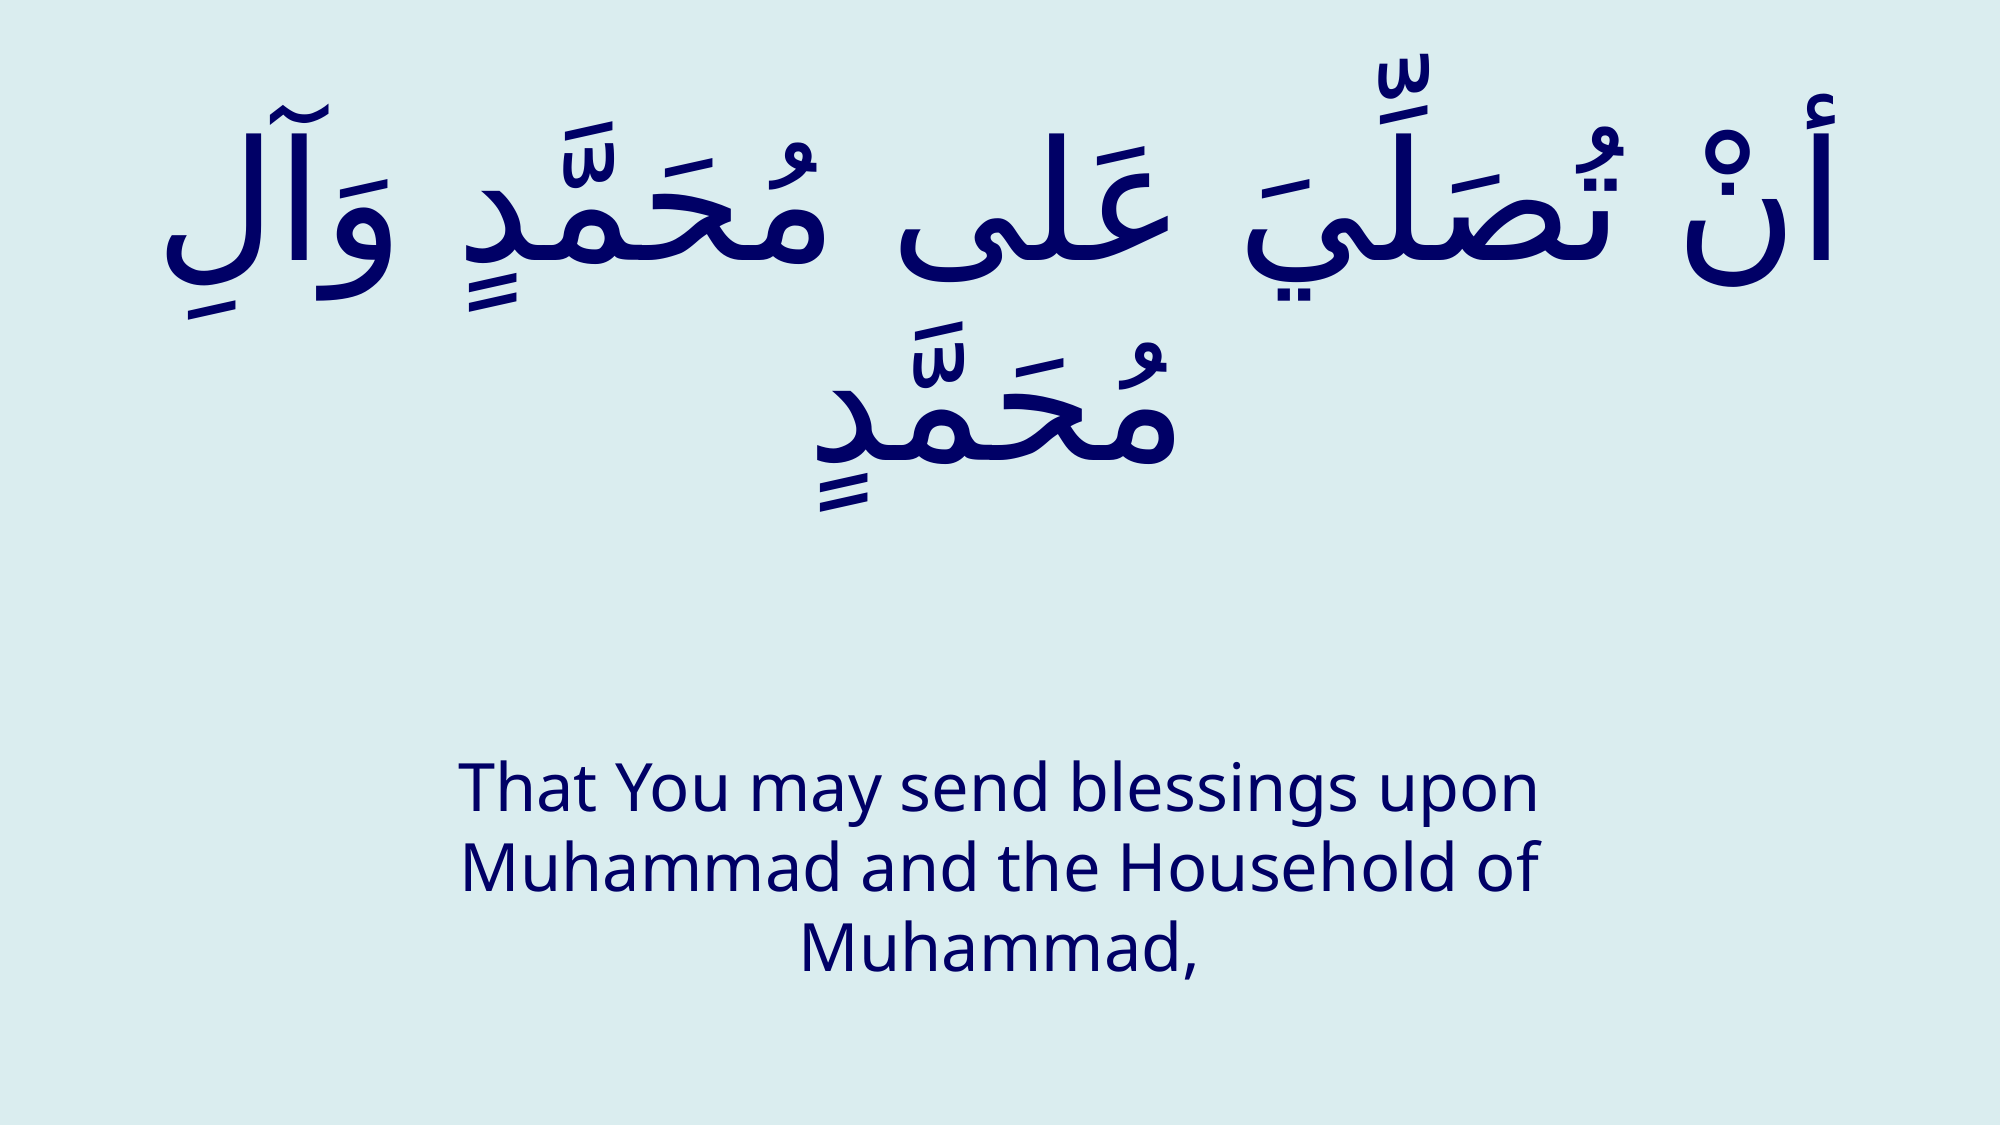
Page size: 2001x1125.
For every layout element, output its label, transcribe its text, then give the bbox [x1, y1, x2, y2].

list That You may send blessings upon Muhammad and the Household of Muhammad, [356, 737, 1644, 1050]
title أنْ تُصَلِّيَ عَلى مُحَمَّدٍ وَآلِ مُحَمَّدٍ [0, 200, 2000, 388]
